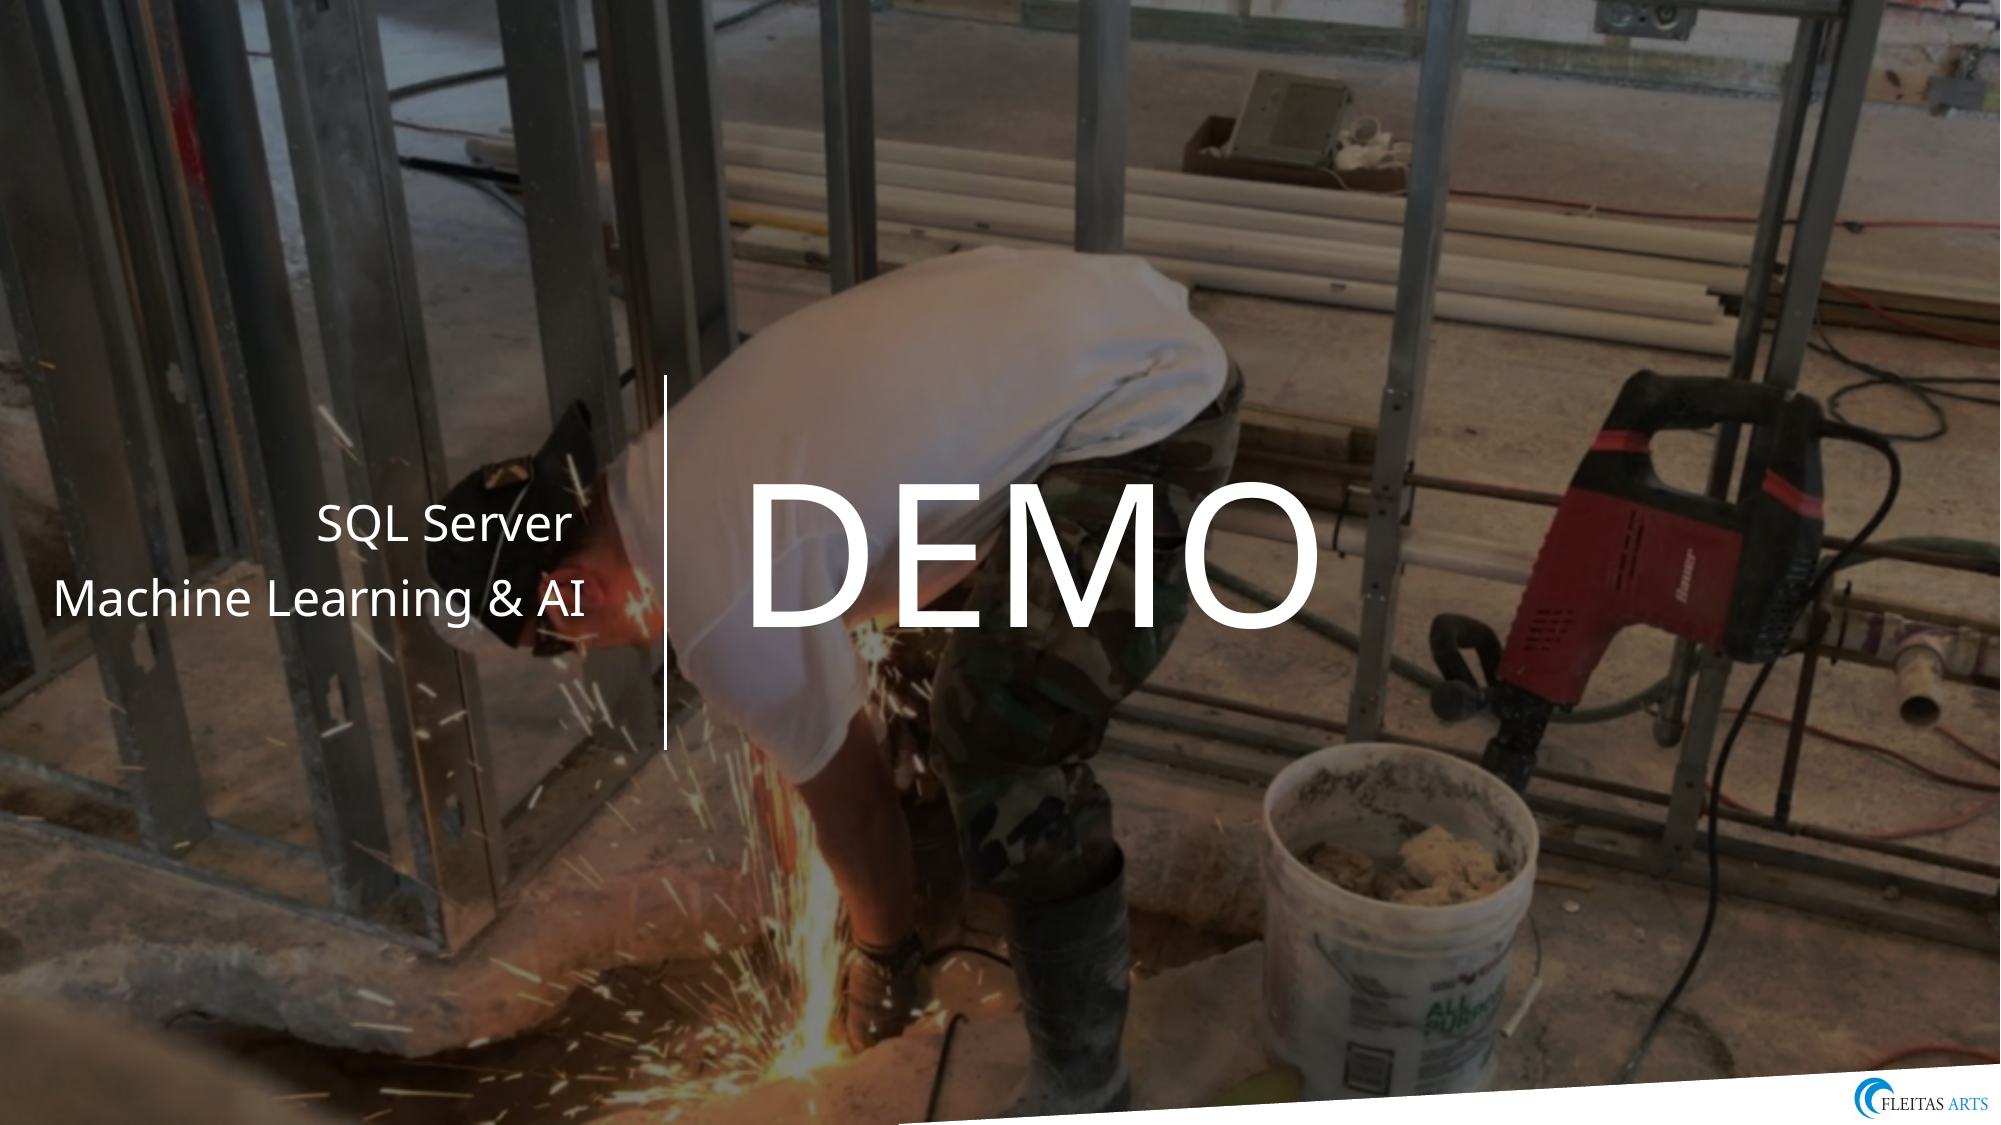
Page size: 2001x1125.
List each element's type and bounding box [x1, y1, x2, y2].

text_box [1852, 1077, 1989, 1120]
picture [0, 0, 2000, 1125]
